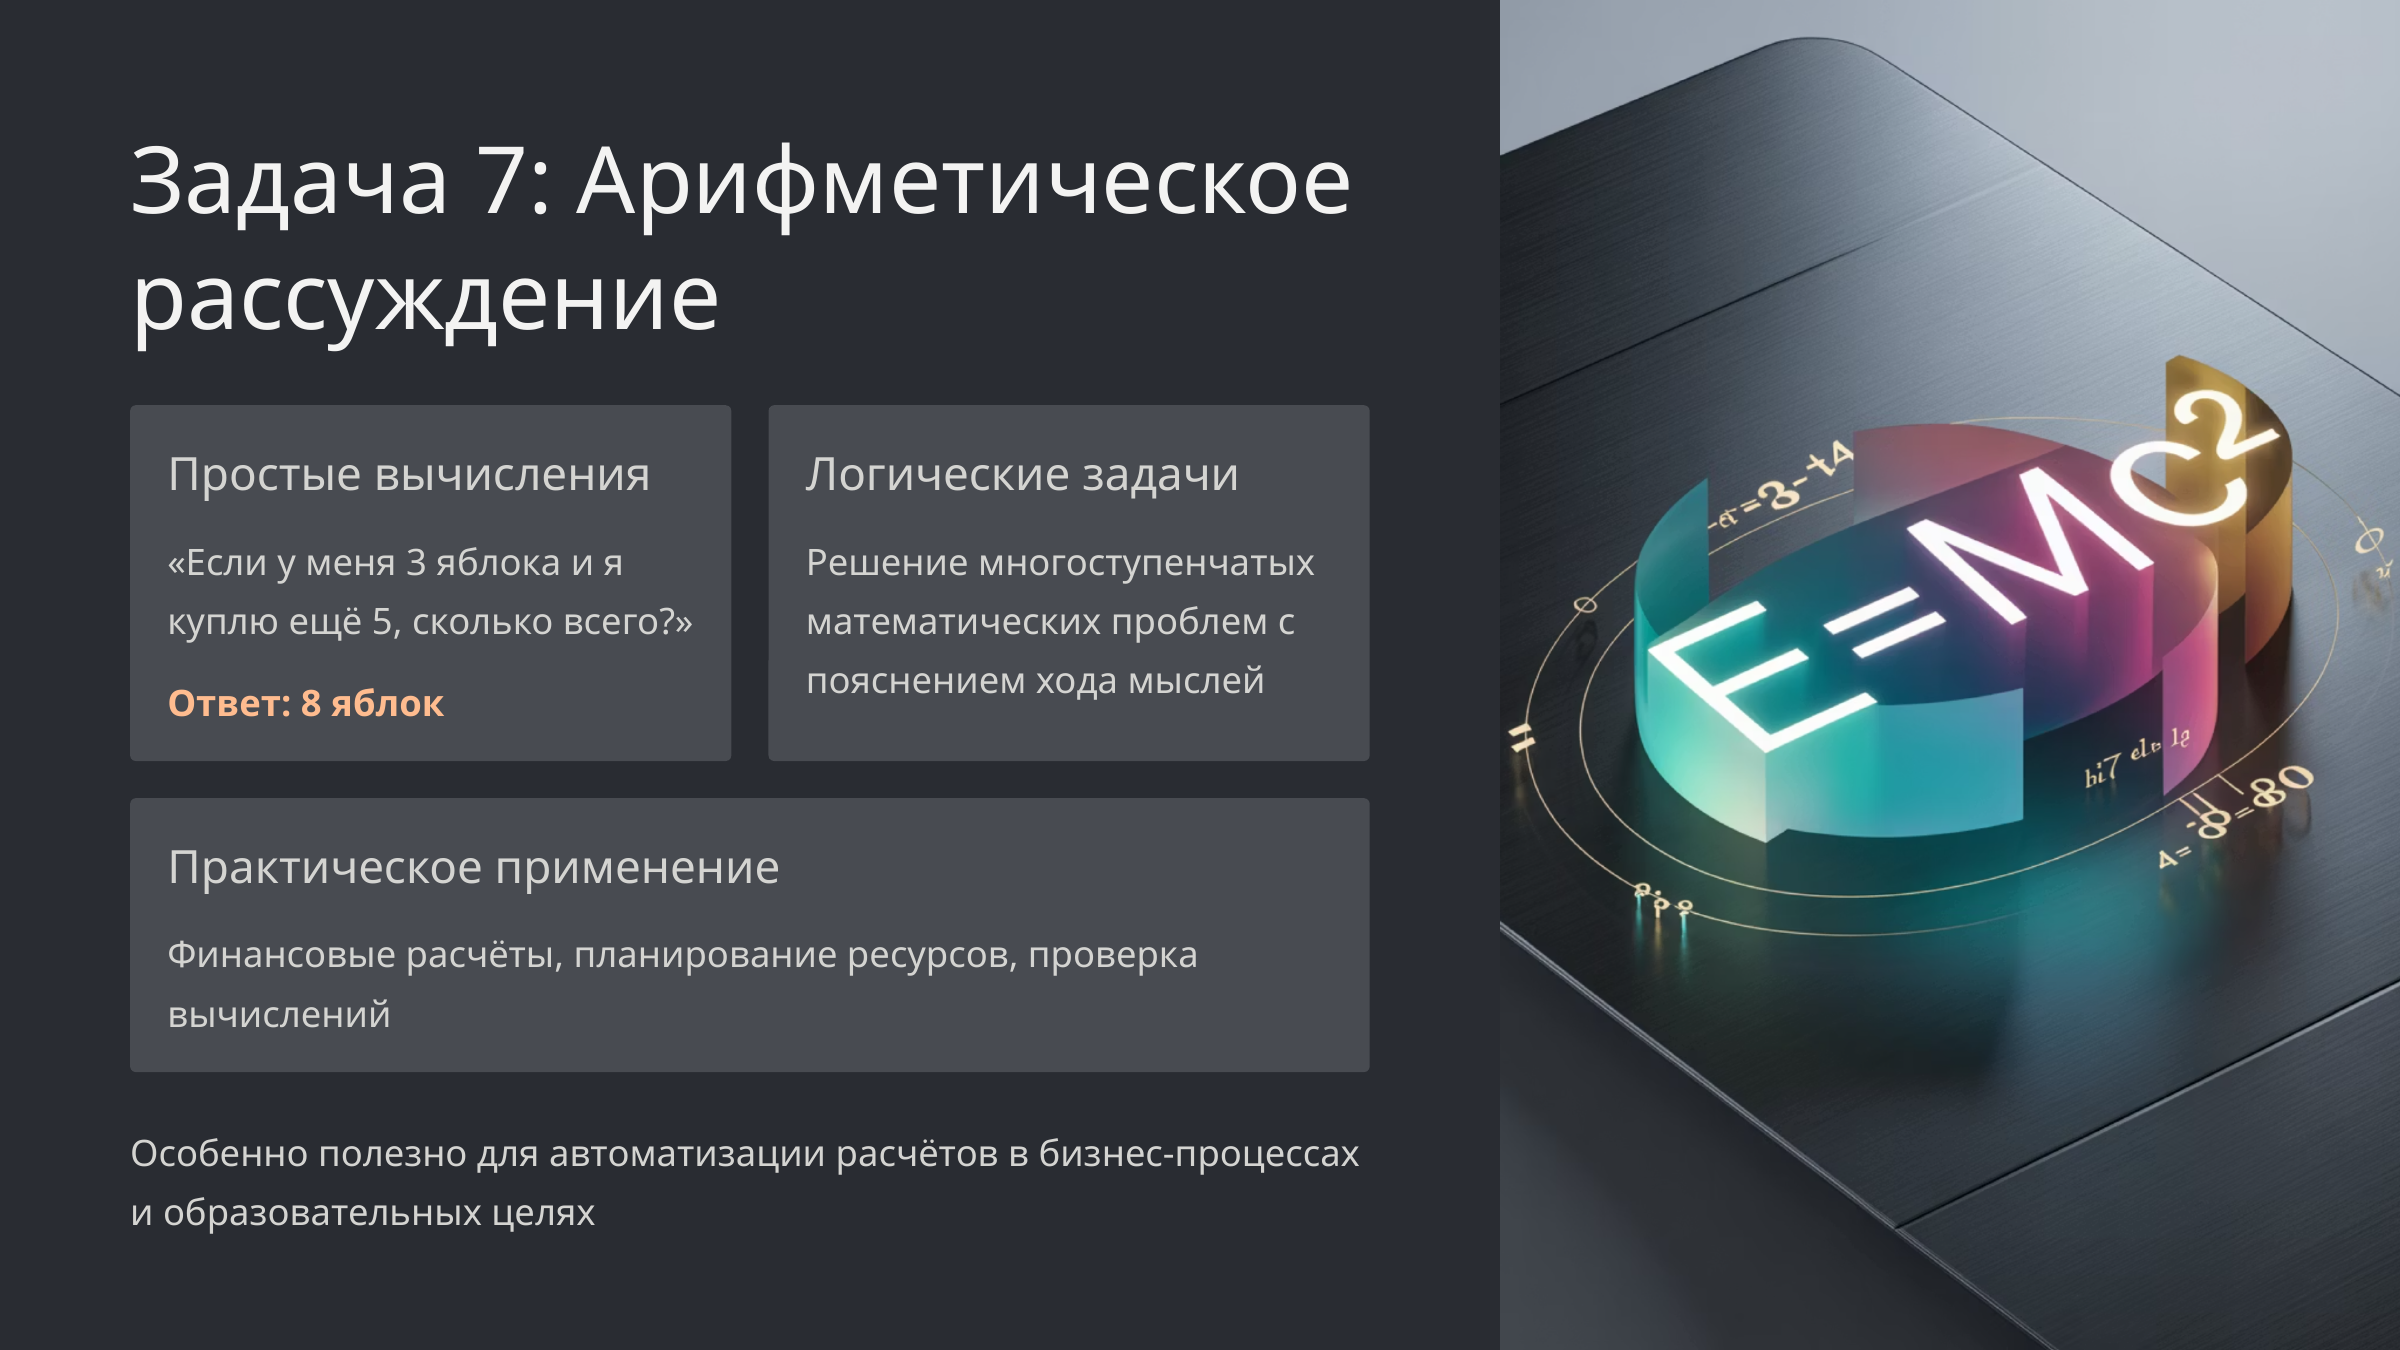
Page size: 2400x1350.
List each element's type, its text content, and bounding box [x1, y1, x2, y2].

text_box Ответ: 8 яблок [167, 664, 695, 724]
text_box Решение многоступенчатых математических проблем с пояснением хода мыслей [805, 522, 1333, 702]
text_box Задача 7: Арифметическое рассуждение [130, 116, 1370, 350]
text_box «Если у меня 3 яблока и я куплю ещё 5, сколько всего?» [167, 522, 695, 642]
text_box Практическое применение [167, 835, 770, 894]
text_box [130, 405, 732, 762]
text_box Финансовые расчёты, планирование ресурсов, проверка вычислений [167, 915, 1333, 1035]
picture [1499, 0, 2400, 1350]
text_box Логические задачи [805, 442, 1271, 501]
text_box Особенно полезно для автоматизации расчётов в бизнес-процессах и образовательных целях [130, 1113, 1370, 1233]
text_box Простые вычисления [167, 442, 646, 501]
text_box [130, 798, 1370, 1073]
text_box [768, 405, 1370, 762]
